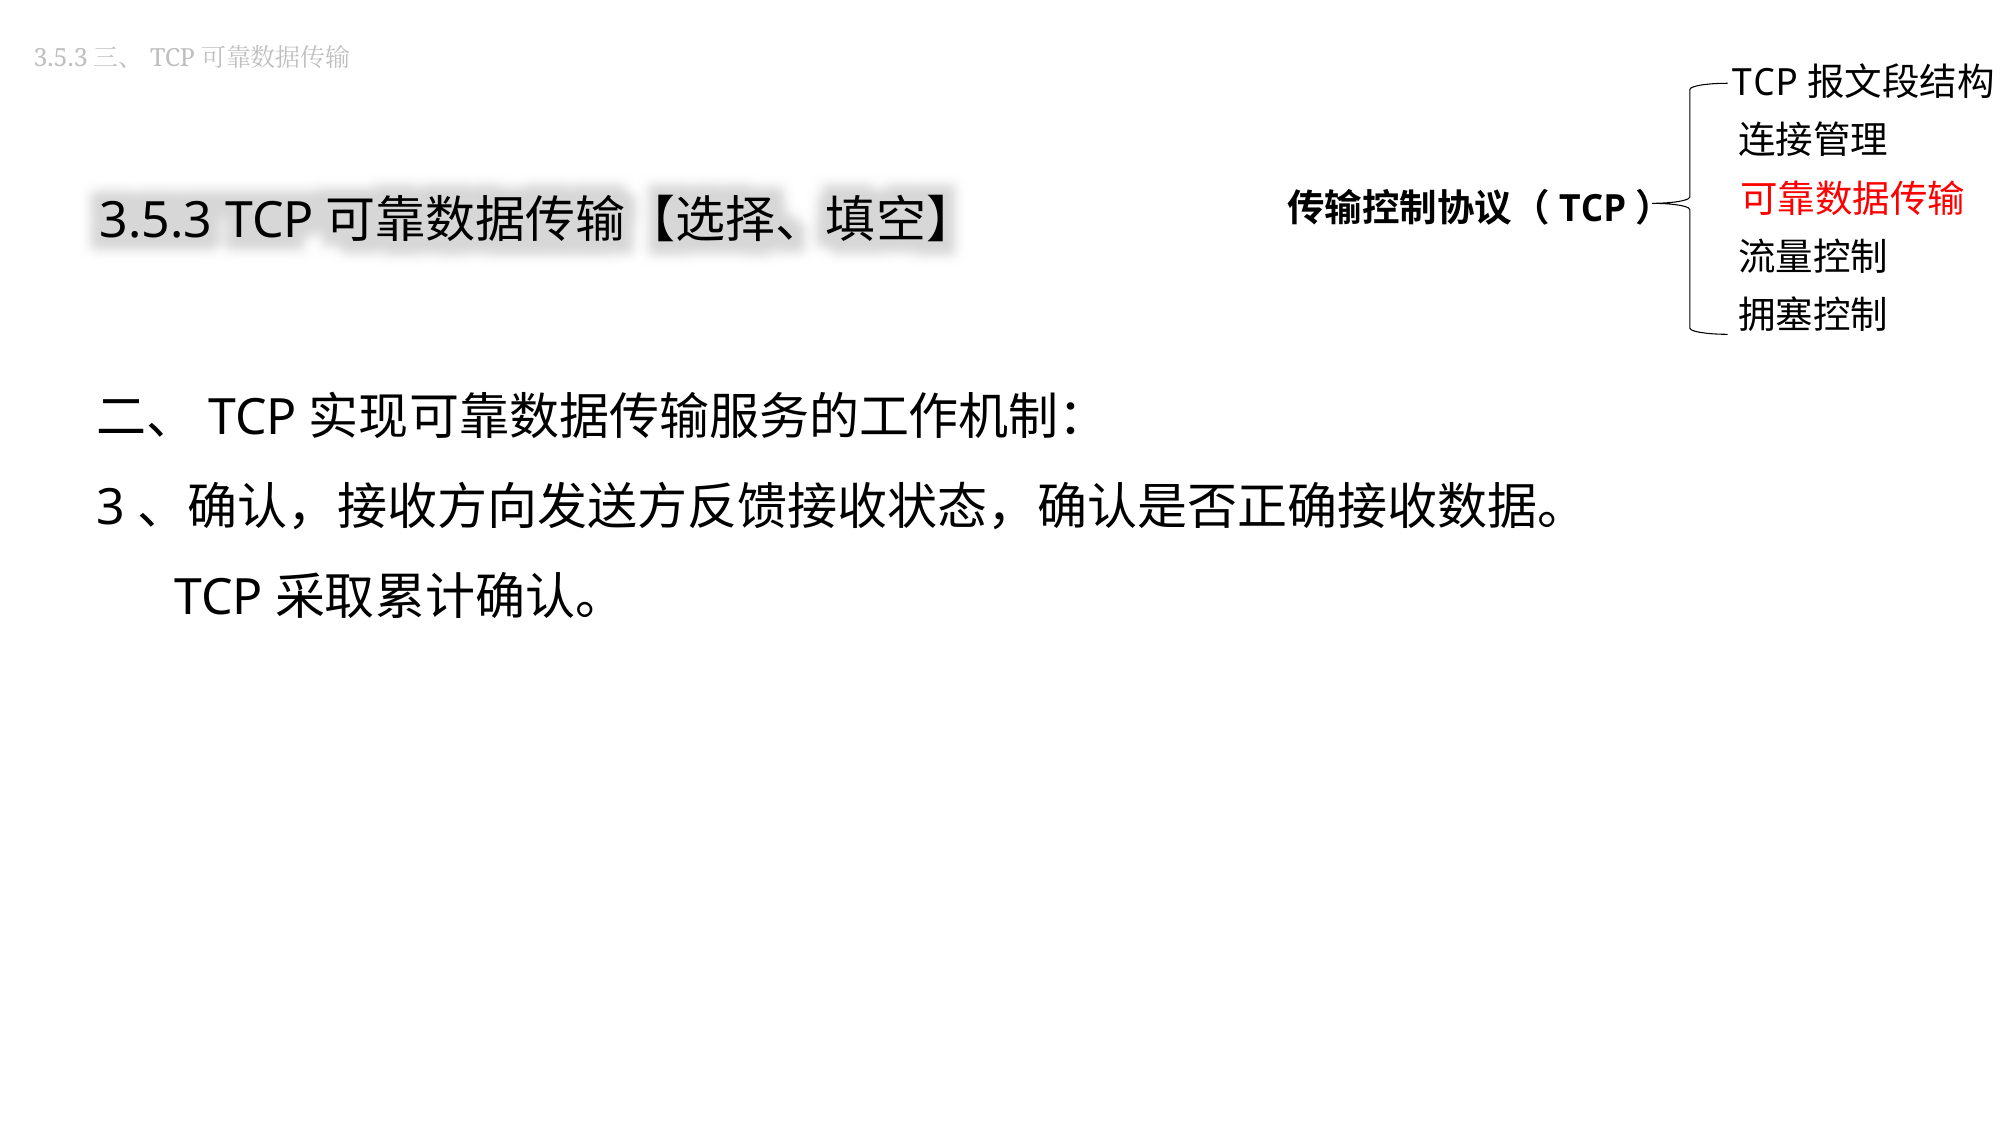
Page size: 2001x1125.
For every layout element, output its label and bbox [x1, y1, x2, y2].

text_box [81, 62, 2000, 632]
text_box [18, 33, 366, 79]
text_box [81, 124, 1001, 281]
